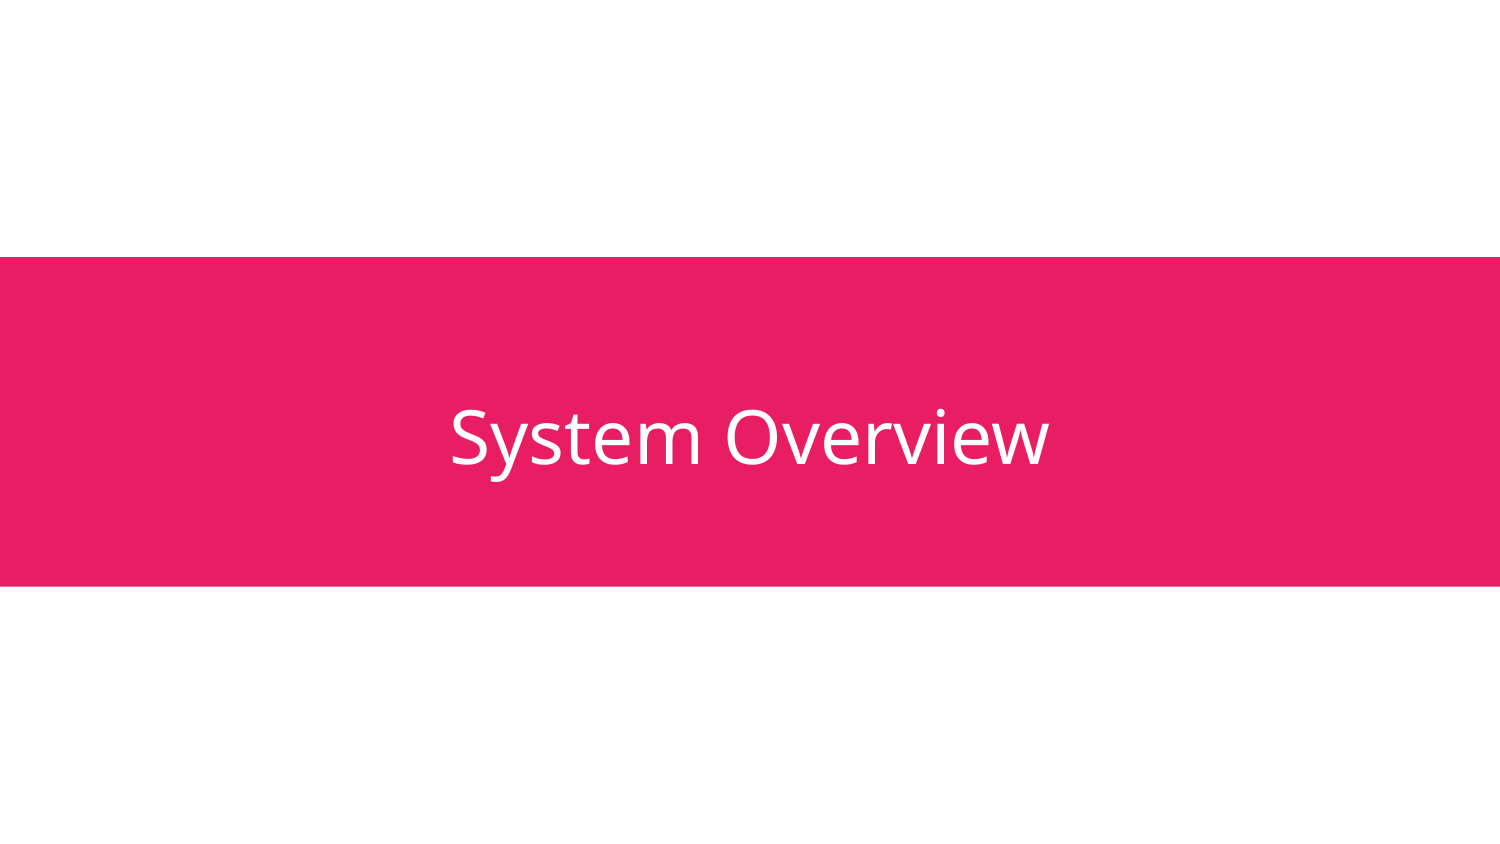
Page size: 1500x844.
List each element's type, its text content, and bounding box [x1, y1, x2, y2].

title System Overview [70, 309, 1430, 559]
